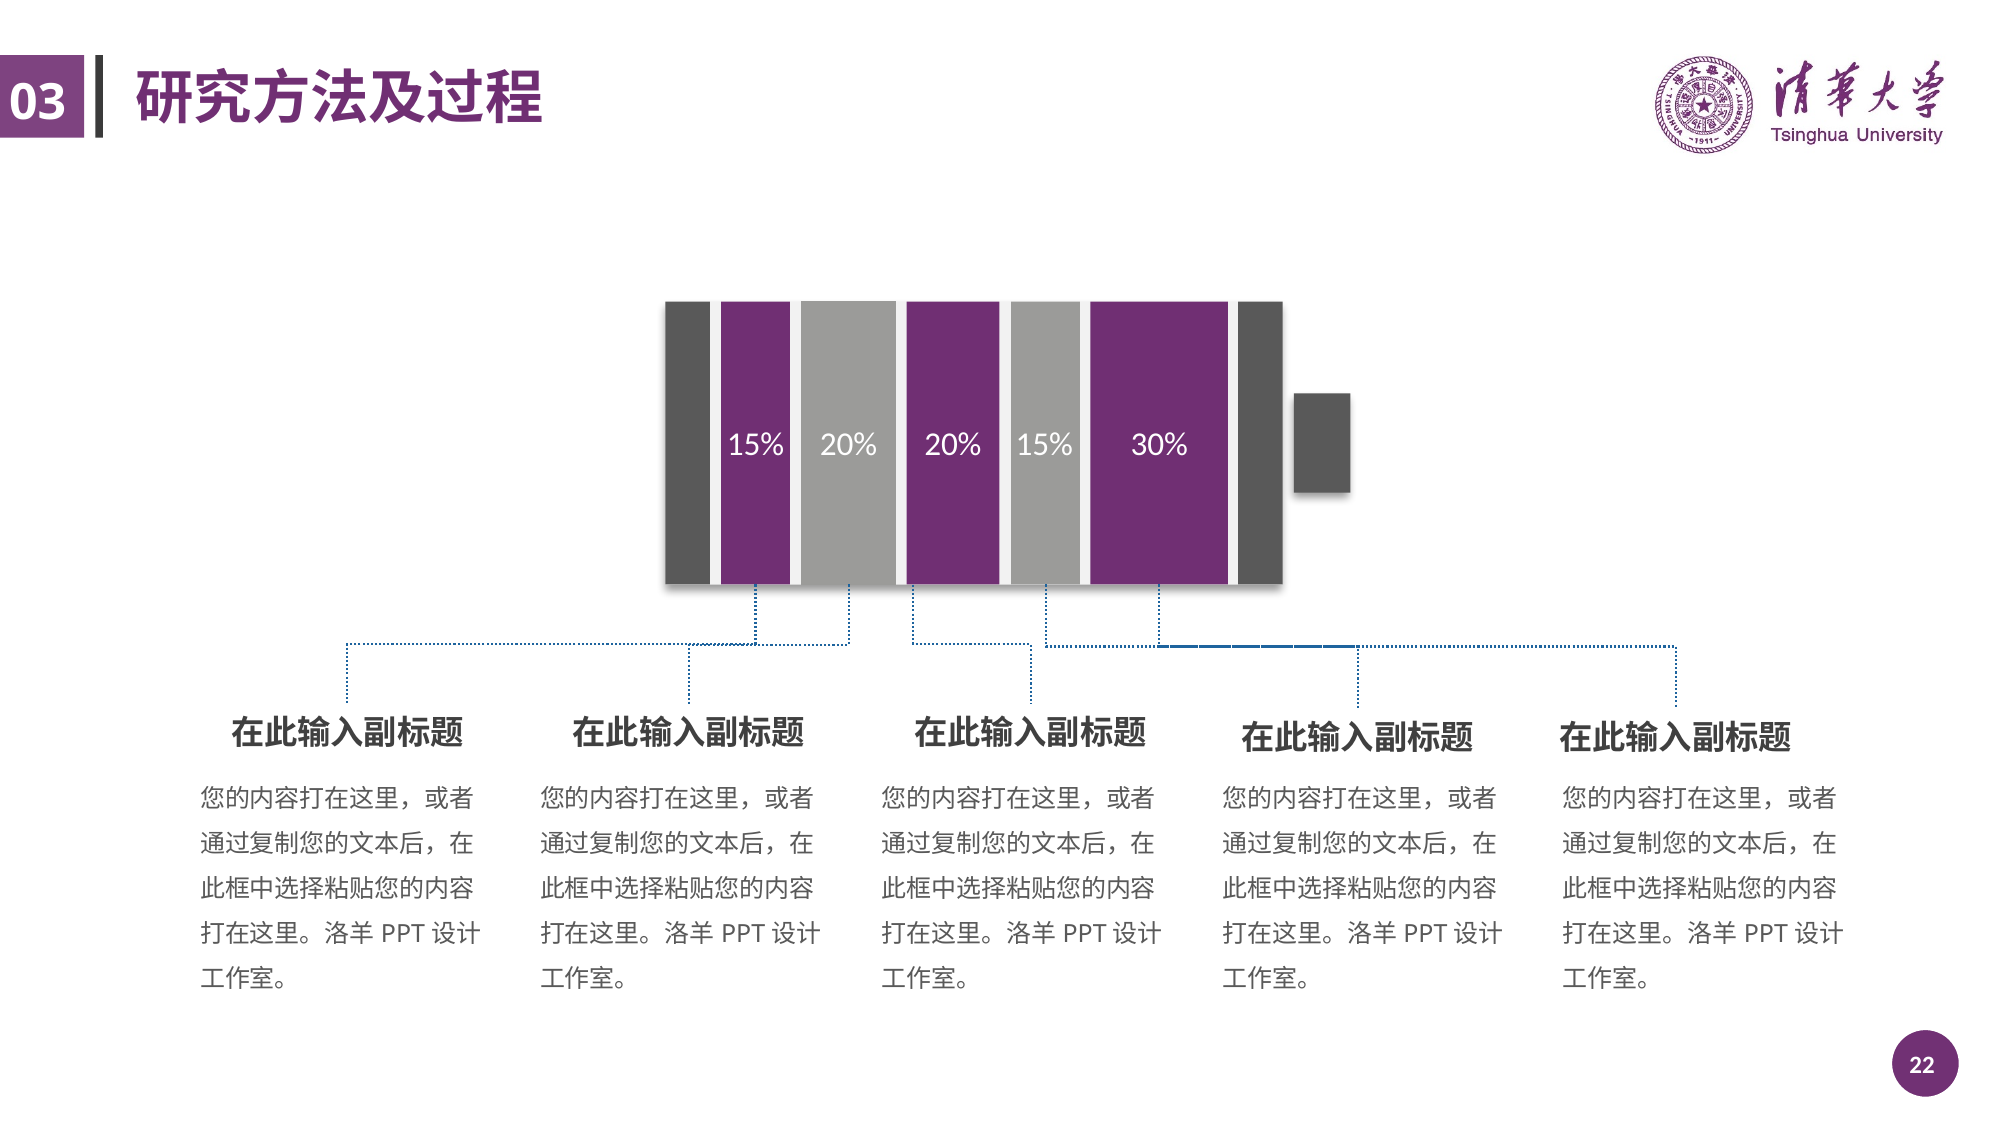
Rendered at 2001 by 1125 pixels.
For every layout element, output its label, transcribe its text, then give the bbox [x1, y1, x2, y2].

slide_number /30 [1559, 1033, 2000, 1094]
picture [1645, 42, 1964, 158]
title 研究方法及过程 [120, 55, 1846, 146]
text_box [199, 301, 1847, 996]
text_box 03 [0, 62, 106, 137]
